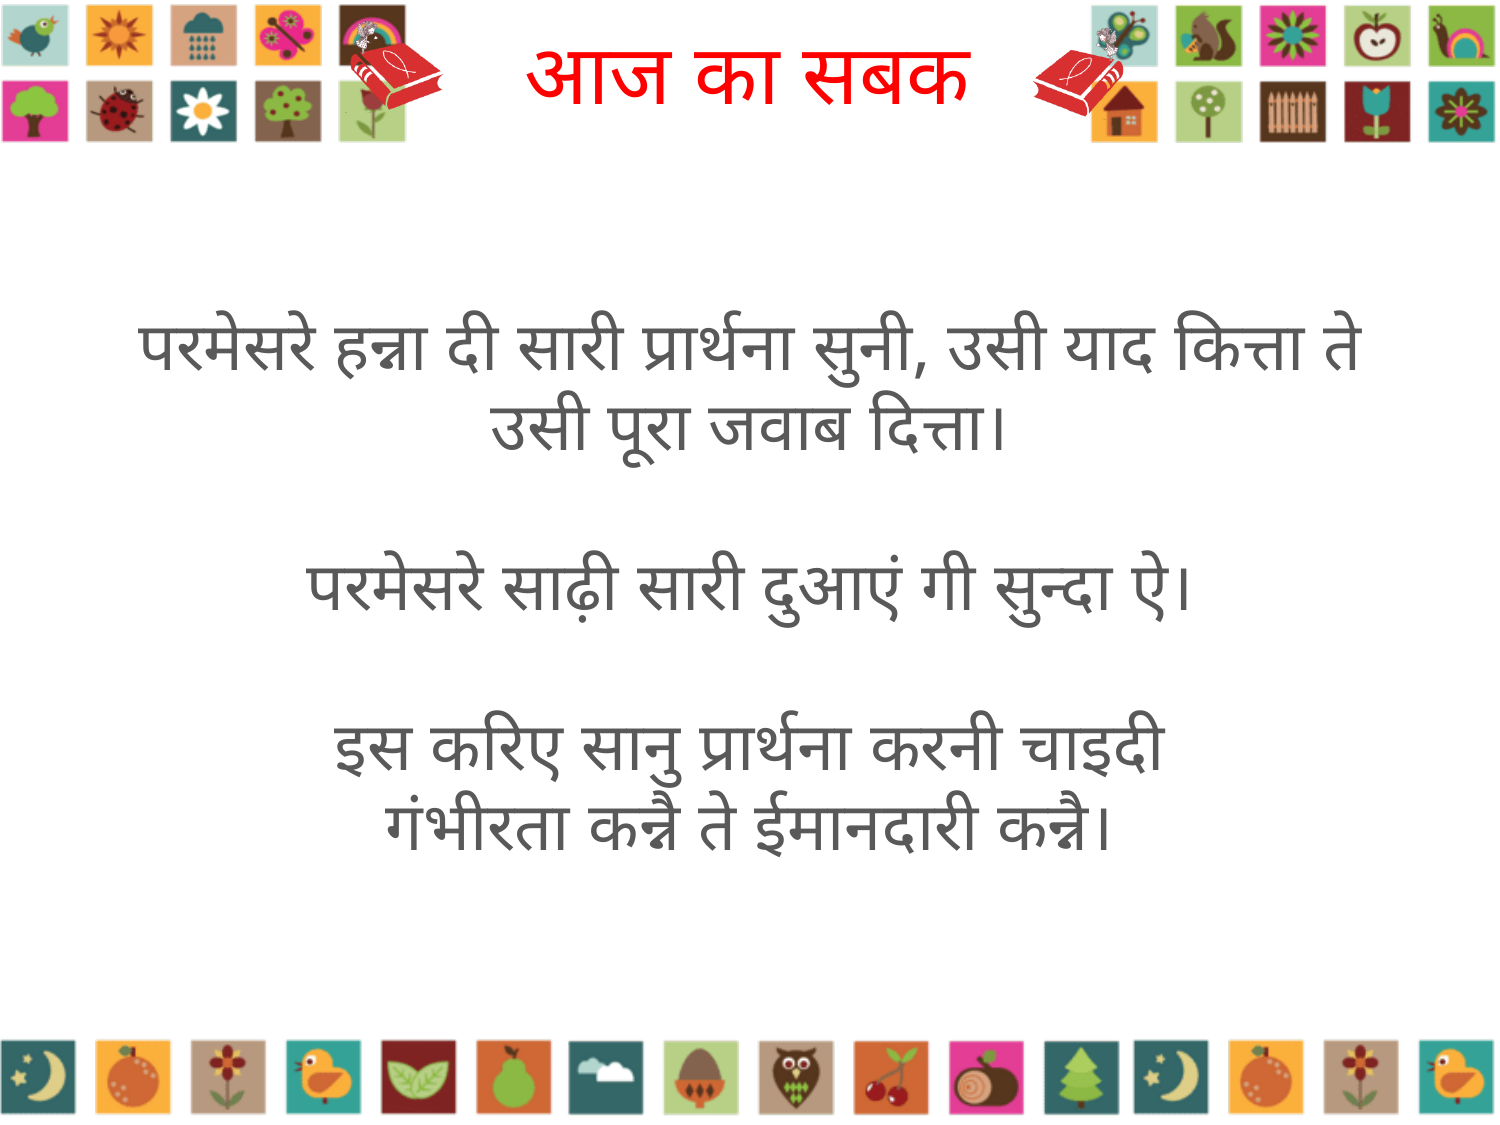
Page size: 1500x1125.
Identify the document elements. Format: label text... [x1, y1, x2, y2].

text_box आज का सबक [425, 13, 1077, 129]
picture [0, 3, 475, 150]
text_box परमेसरे हन्ना दी सारी प्रार्थना सुनी, उसी याद कित्ता ते उसी पूरा जवाब दित्ता। परमेसरे साढ़ी सारी दुआएं गी सुन्दा ऐ। इस करिए सानु प्रार्थना करनी चाइदी गंभीरता कन्नै ते ईमानदारी कन्नै। [76, 296, 1424, 872]
picture [1001, 3, 1500, 150]
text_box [0, 1028, 1500, 1118]
